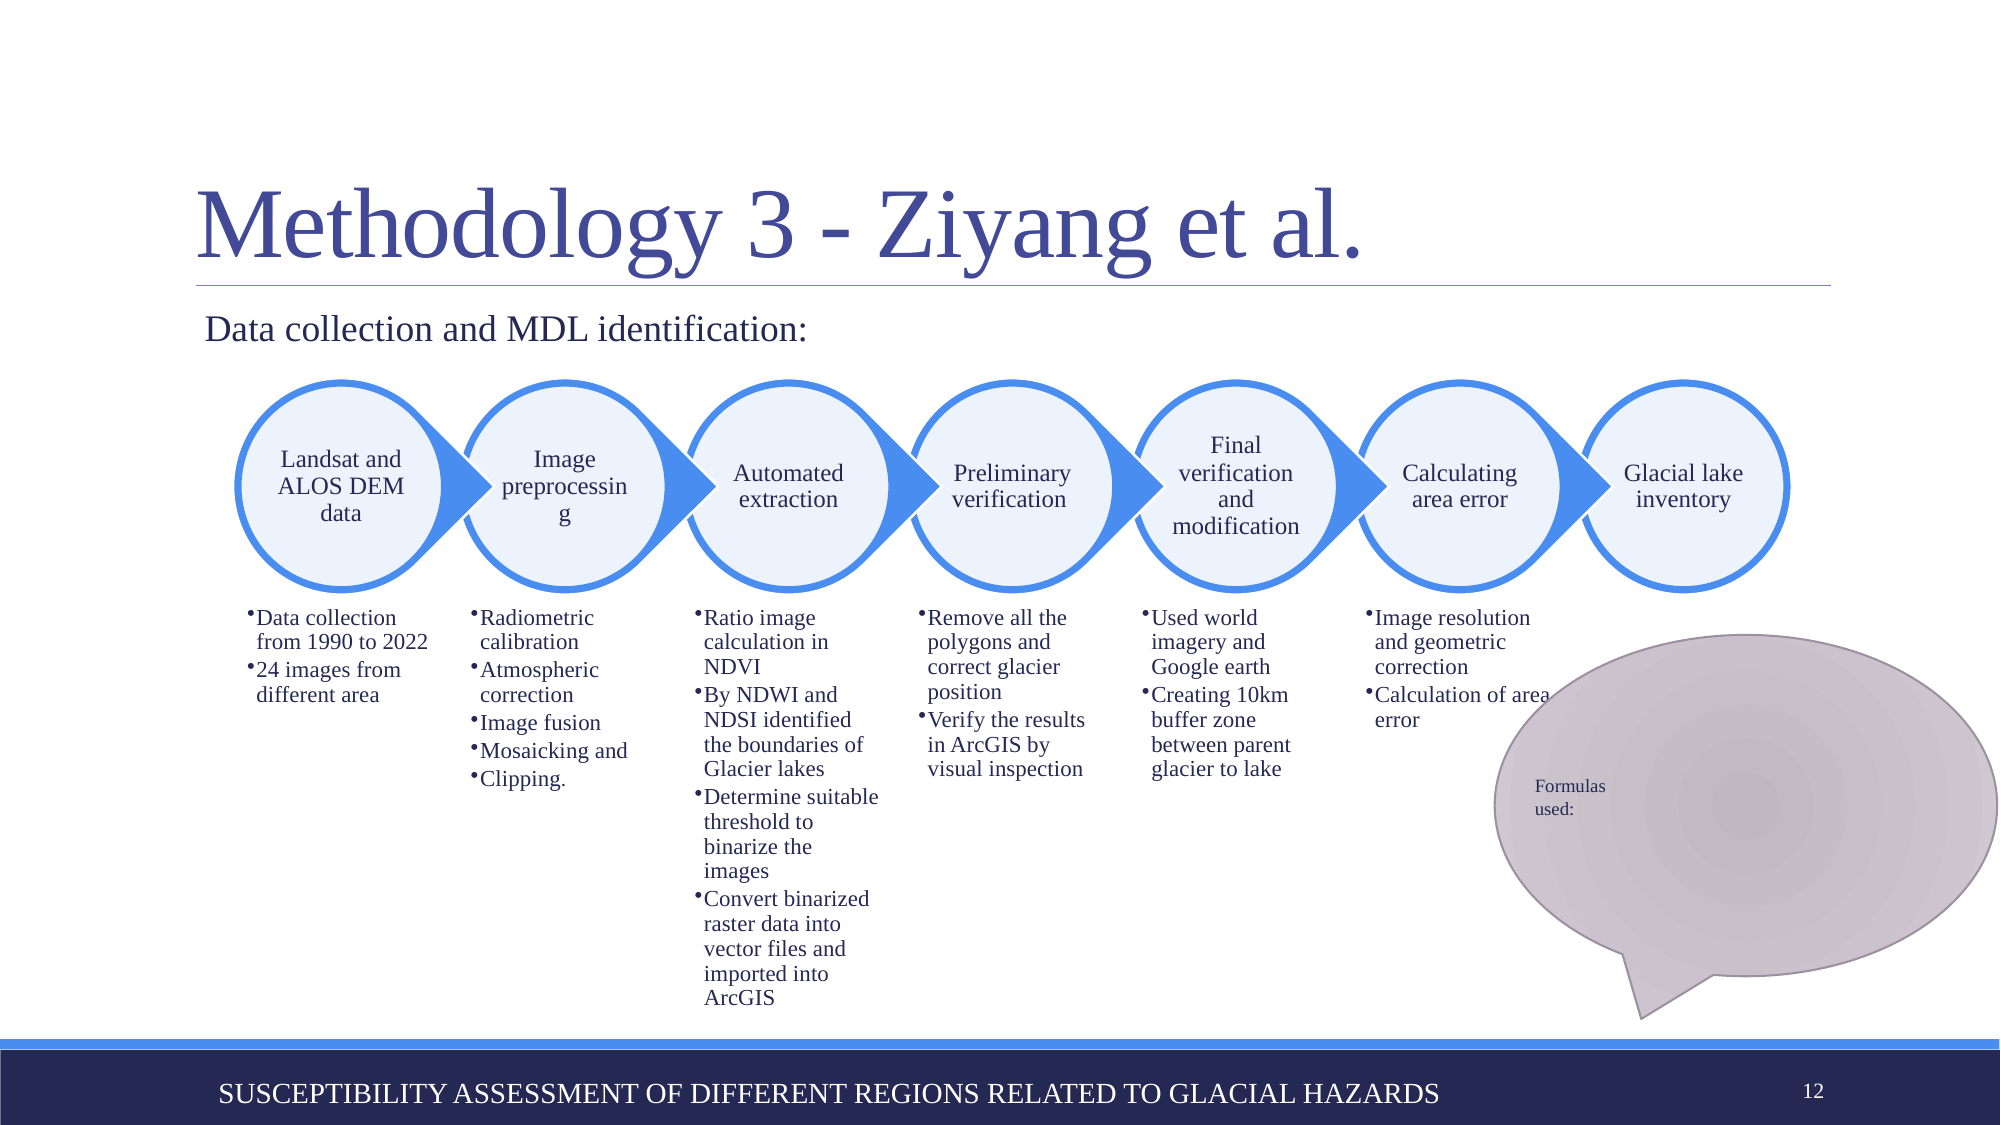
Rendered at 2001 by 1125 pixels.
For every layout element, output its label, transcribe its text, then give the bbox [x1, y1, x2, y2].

text_box [1508, 866, 1514, 875]
footer Susceptibility assessment of different regions related to glacial hazards [68, 1059, 1599, 1125]
slide_number 12 [1624, 1059, 1840, 1120]
text_box [1509, 641, 1999, 1020]
title Methodology 3 - Ziyang et al. [180, 47, 1830, 285]
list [169, 194, 1811, 856]
